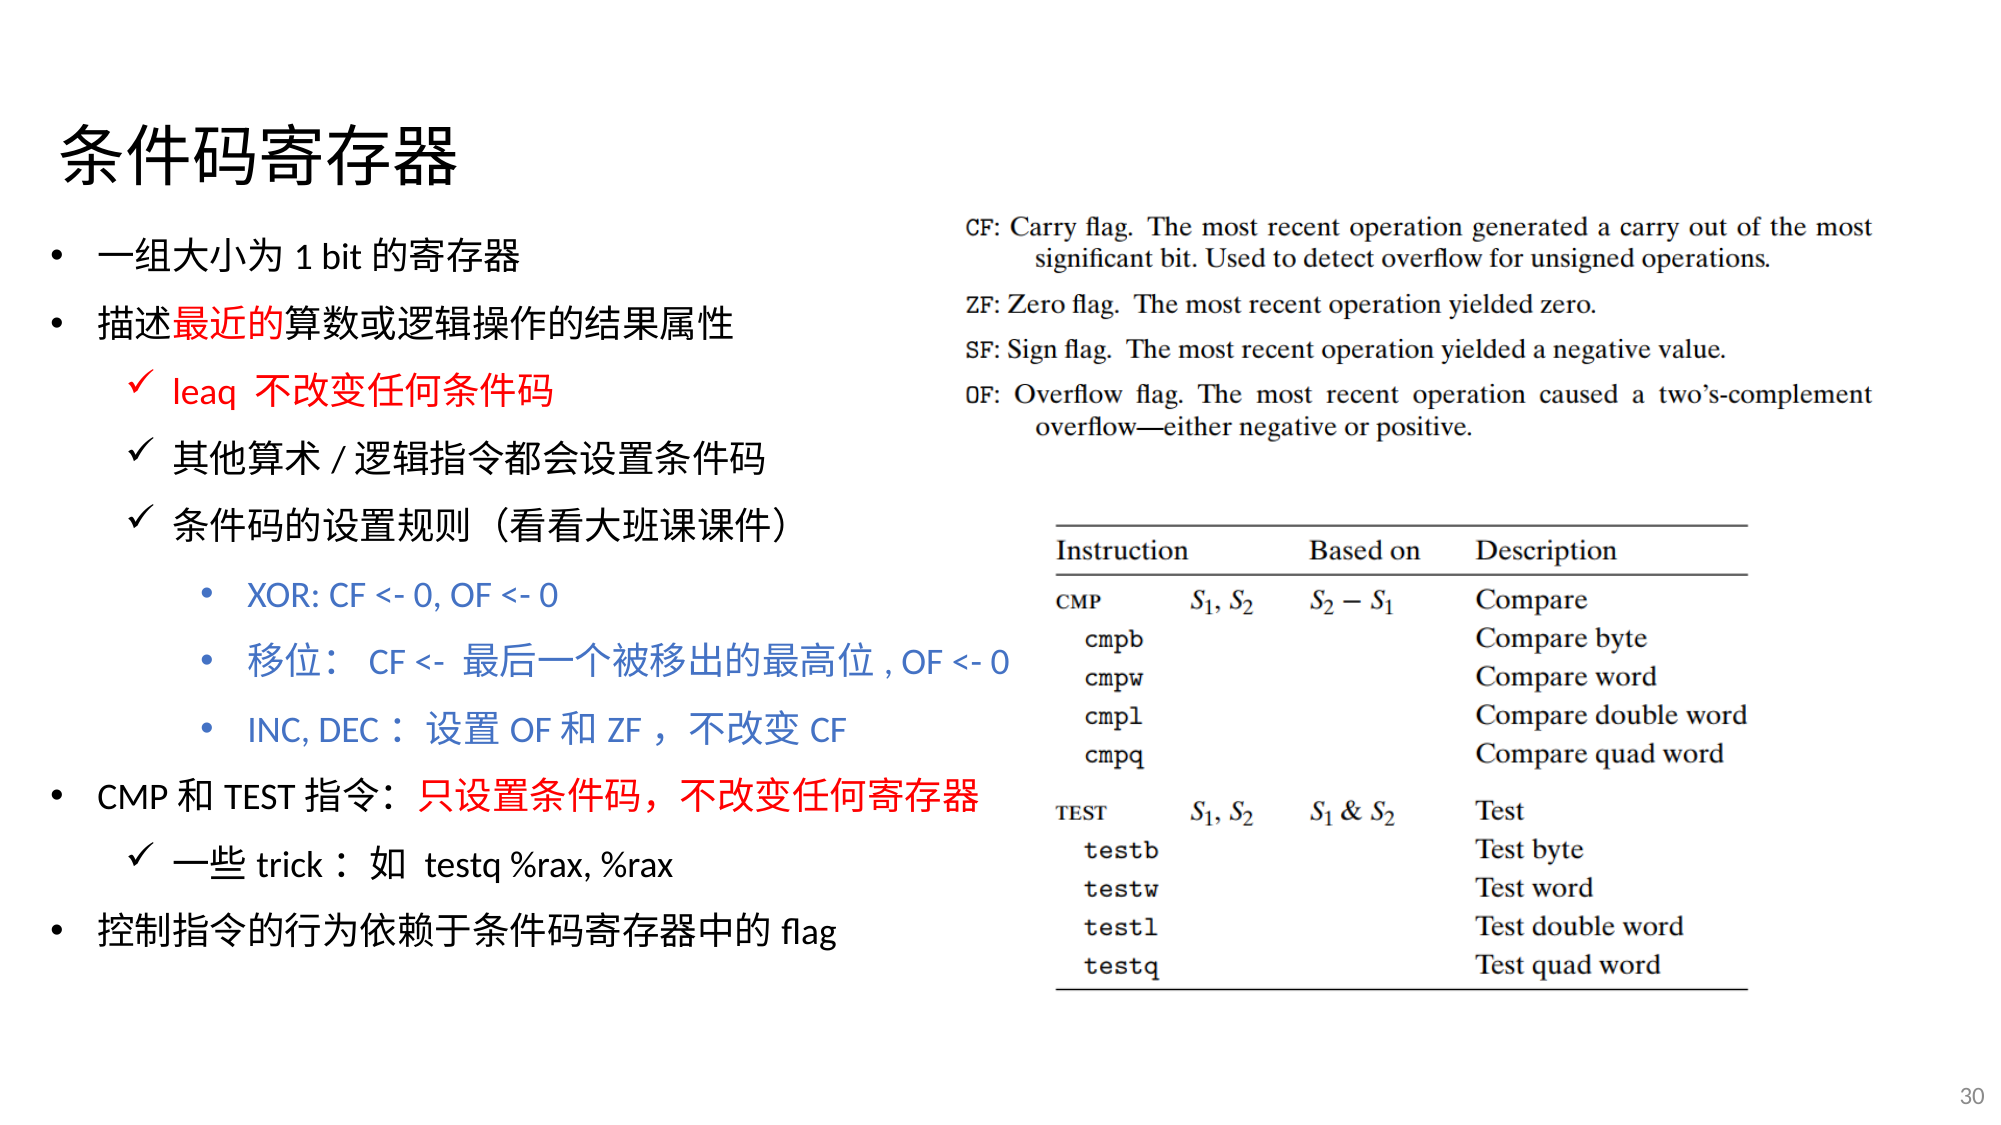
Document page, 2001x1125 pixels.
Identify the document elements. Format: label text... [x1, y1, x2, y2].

slide_number 30 [1550, 1065, 2000, 1125]
picture [928, 203, 1894, 452]
text_box 一组大小为1 bit的寄存器 描述最近的算数或逻辑操作的结果属性 leaq 不改变任何条件码 其他算术/逻辑指令都会设置条件码 条件码的设置规则（看看大班课课件） XOR: CF <- 0, OF <- 0 移位：CF <- 最后一个被移出的最高位, OF <- 0 INC, DEC：设置OF和ZF，不改变CF CMP和TEST指令：只设置条件码，不改变任何寄存器 一些trick：如 testq %rax, %rax 控制指令的行为依赖于条件码寄存器中的flag [35, 202, 1025, 960]
picture [1030, 514, 1760, 1003]
text_box 条件码寄存器 [44, 106, 788, 201]
